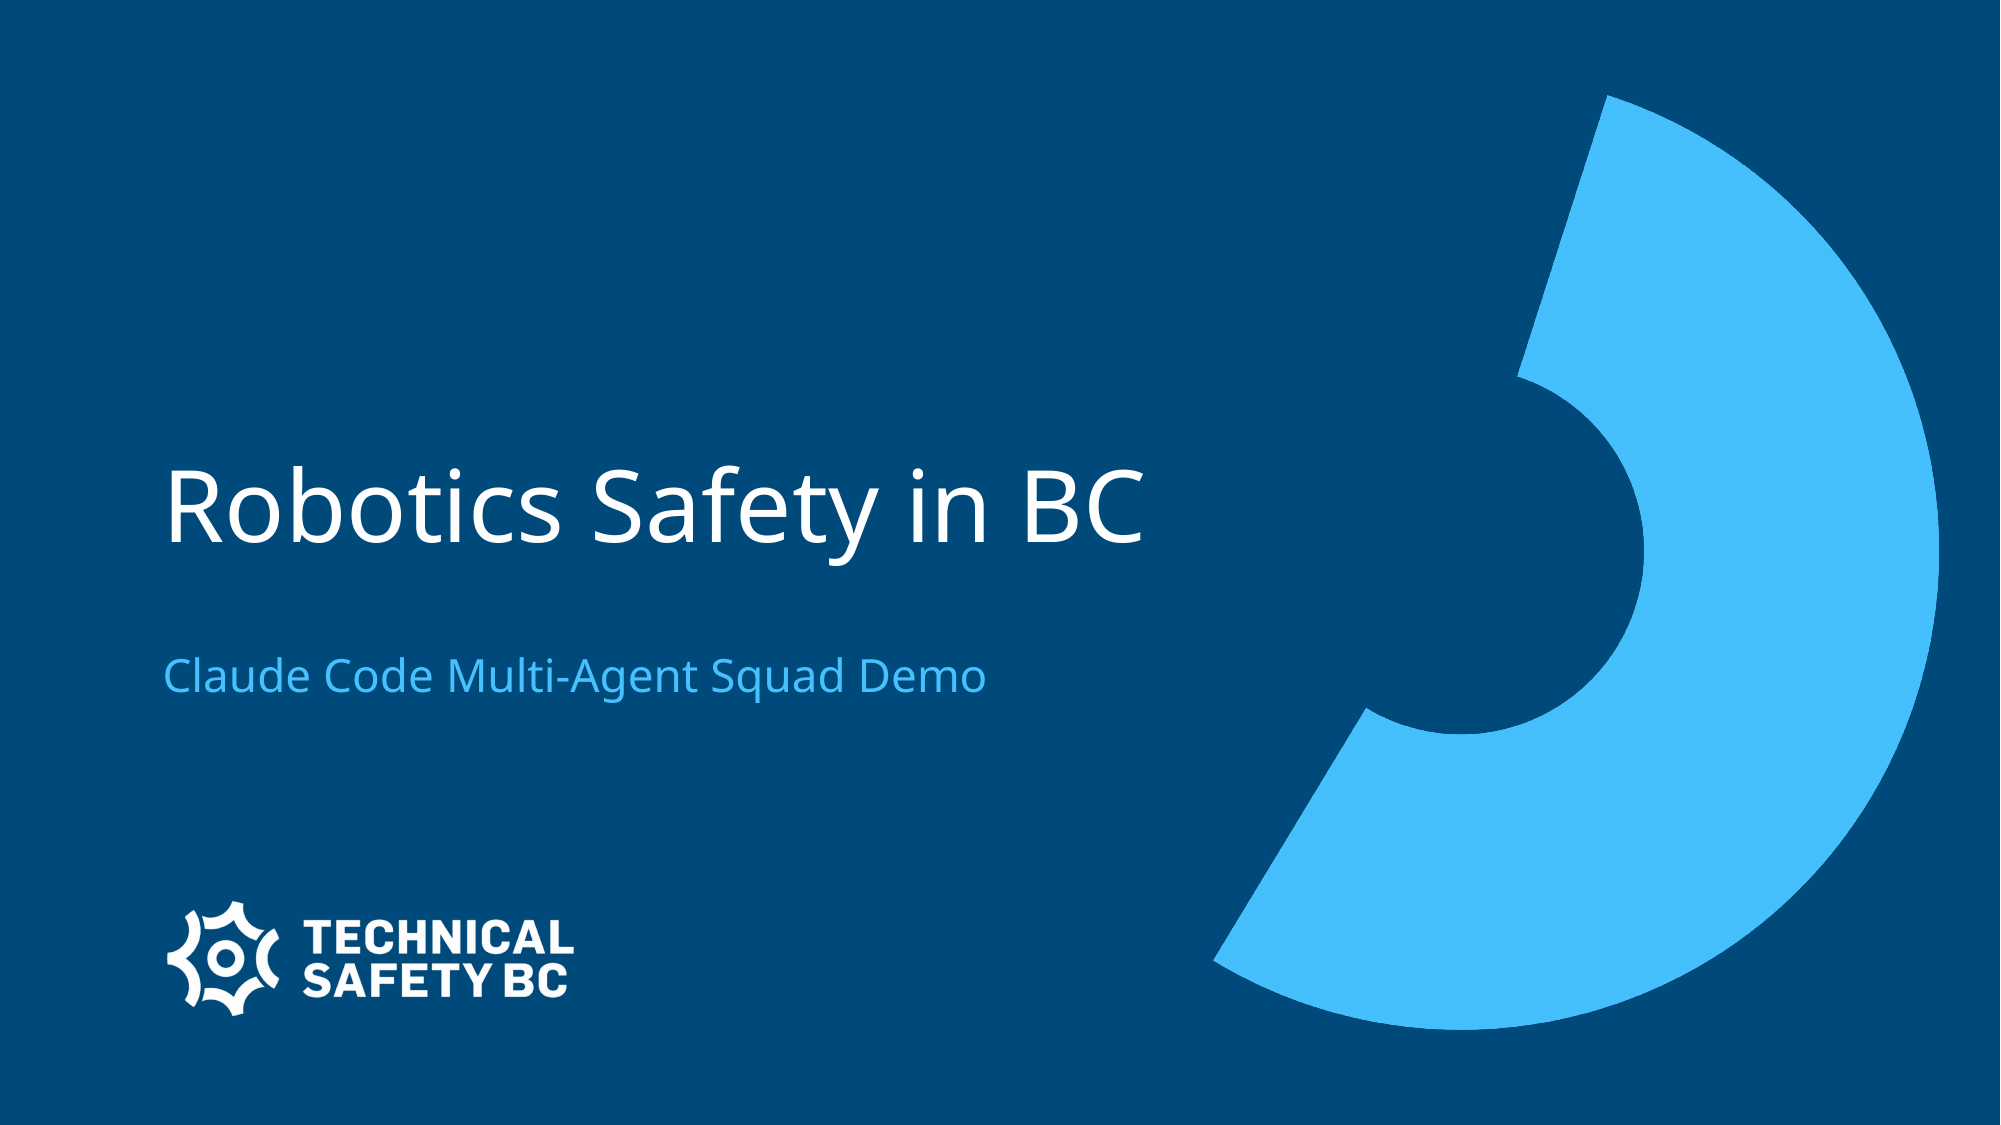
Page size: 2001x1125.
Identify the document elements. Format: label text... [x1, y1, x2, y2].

title Robotics Safety in BC [162, 257, 1185, 563]
picture [156, 877, 584, 1040]
picture [1212, 94, 1940, 1031]
list Claude Code Multi-Agent Squad Demo [162, 639, 1185, 801]
